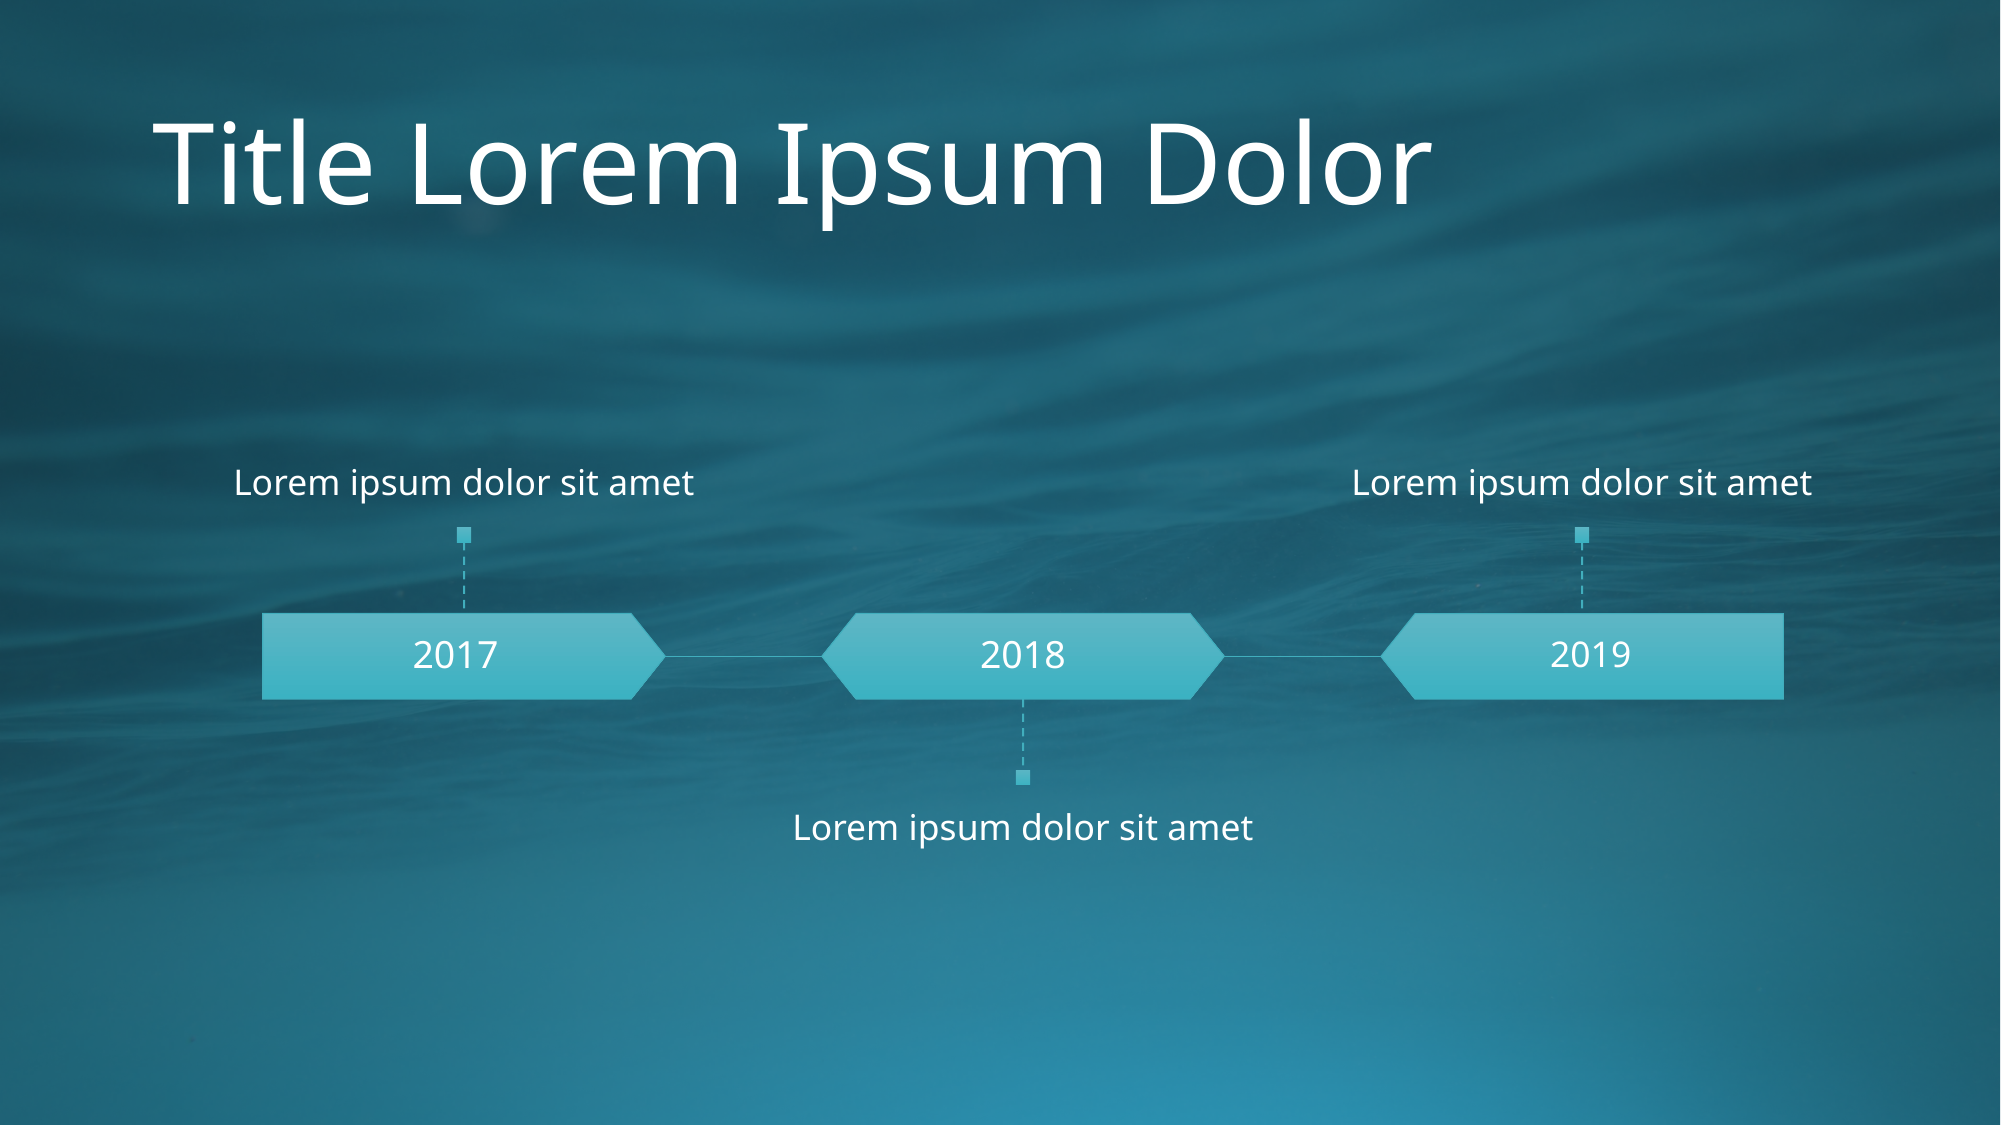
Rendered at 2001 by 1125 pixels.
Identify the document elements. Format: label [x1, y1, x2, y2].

list [183, 299, 1863, 1014]
picture [0, 0, 2001, 1125]
